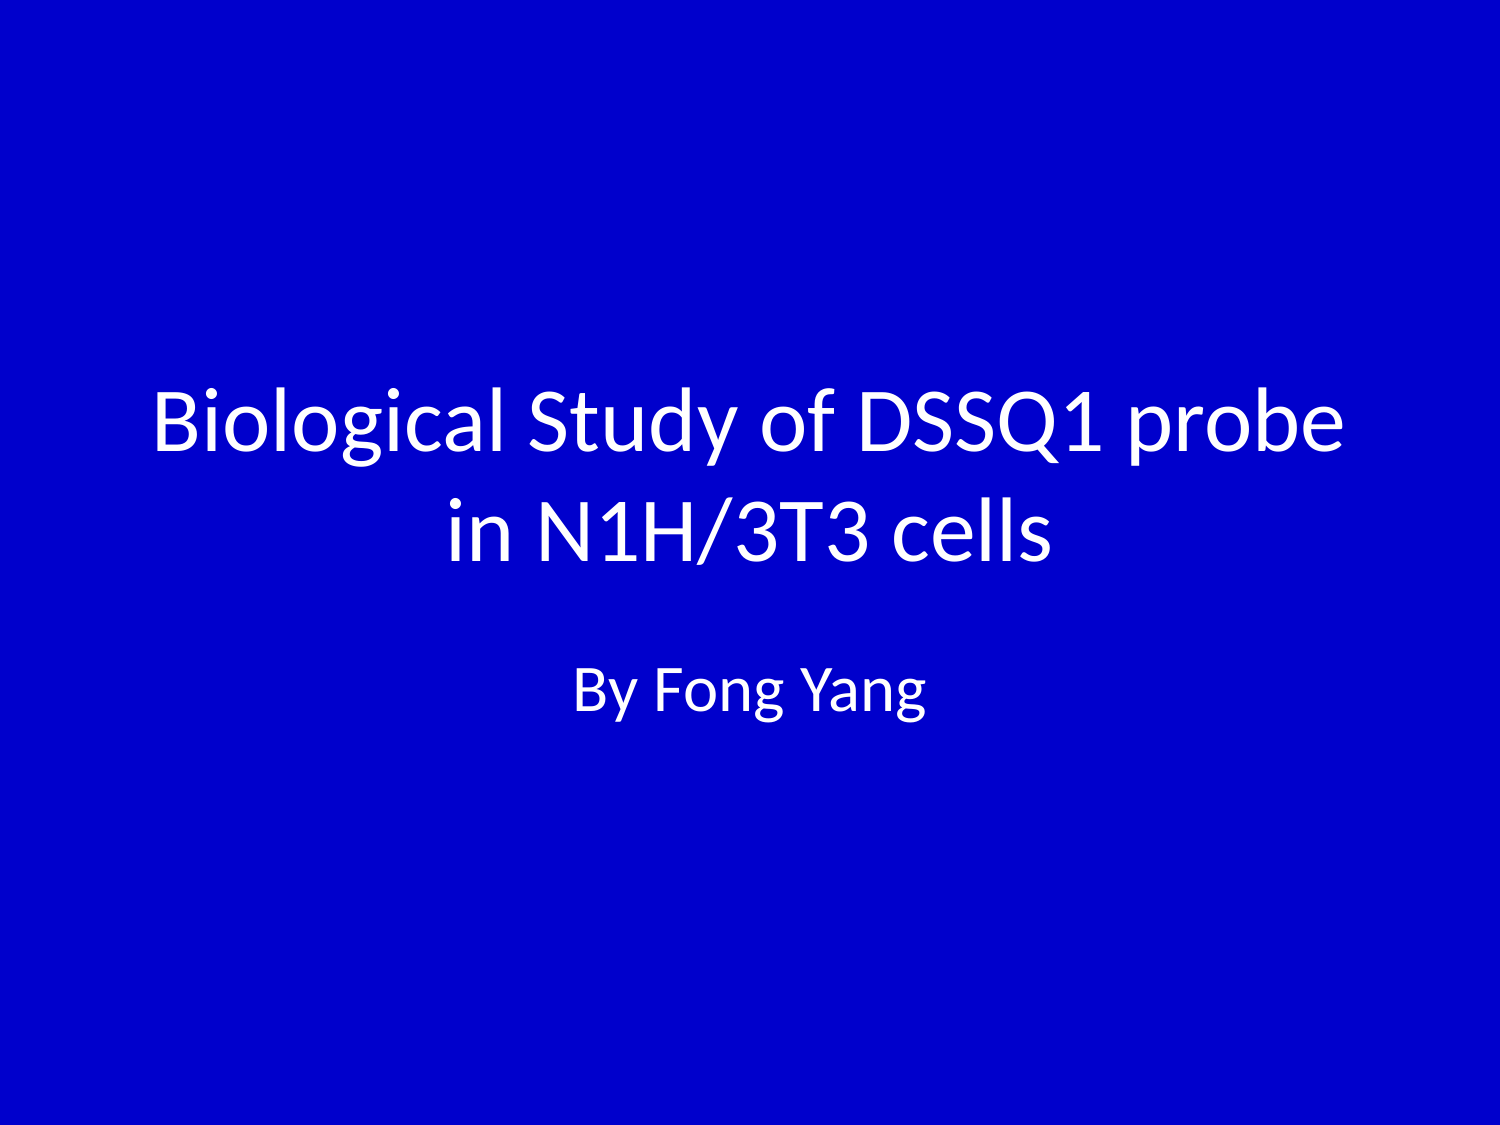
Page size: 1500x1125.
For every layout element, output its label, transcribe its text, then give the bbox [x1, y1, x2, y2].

subtitle By Fong Yang [225, 637, 1275, 925]
title Biological Study of DSSQ1 probe in N1H/3T3 cells [112, 349, 1388, 591]
